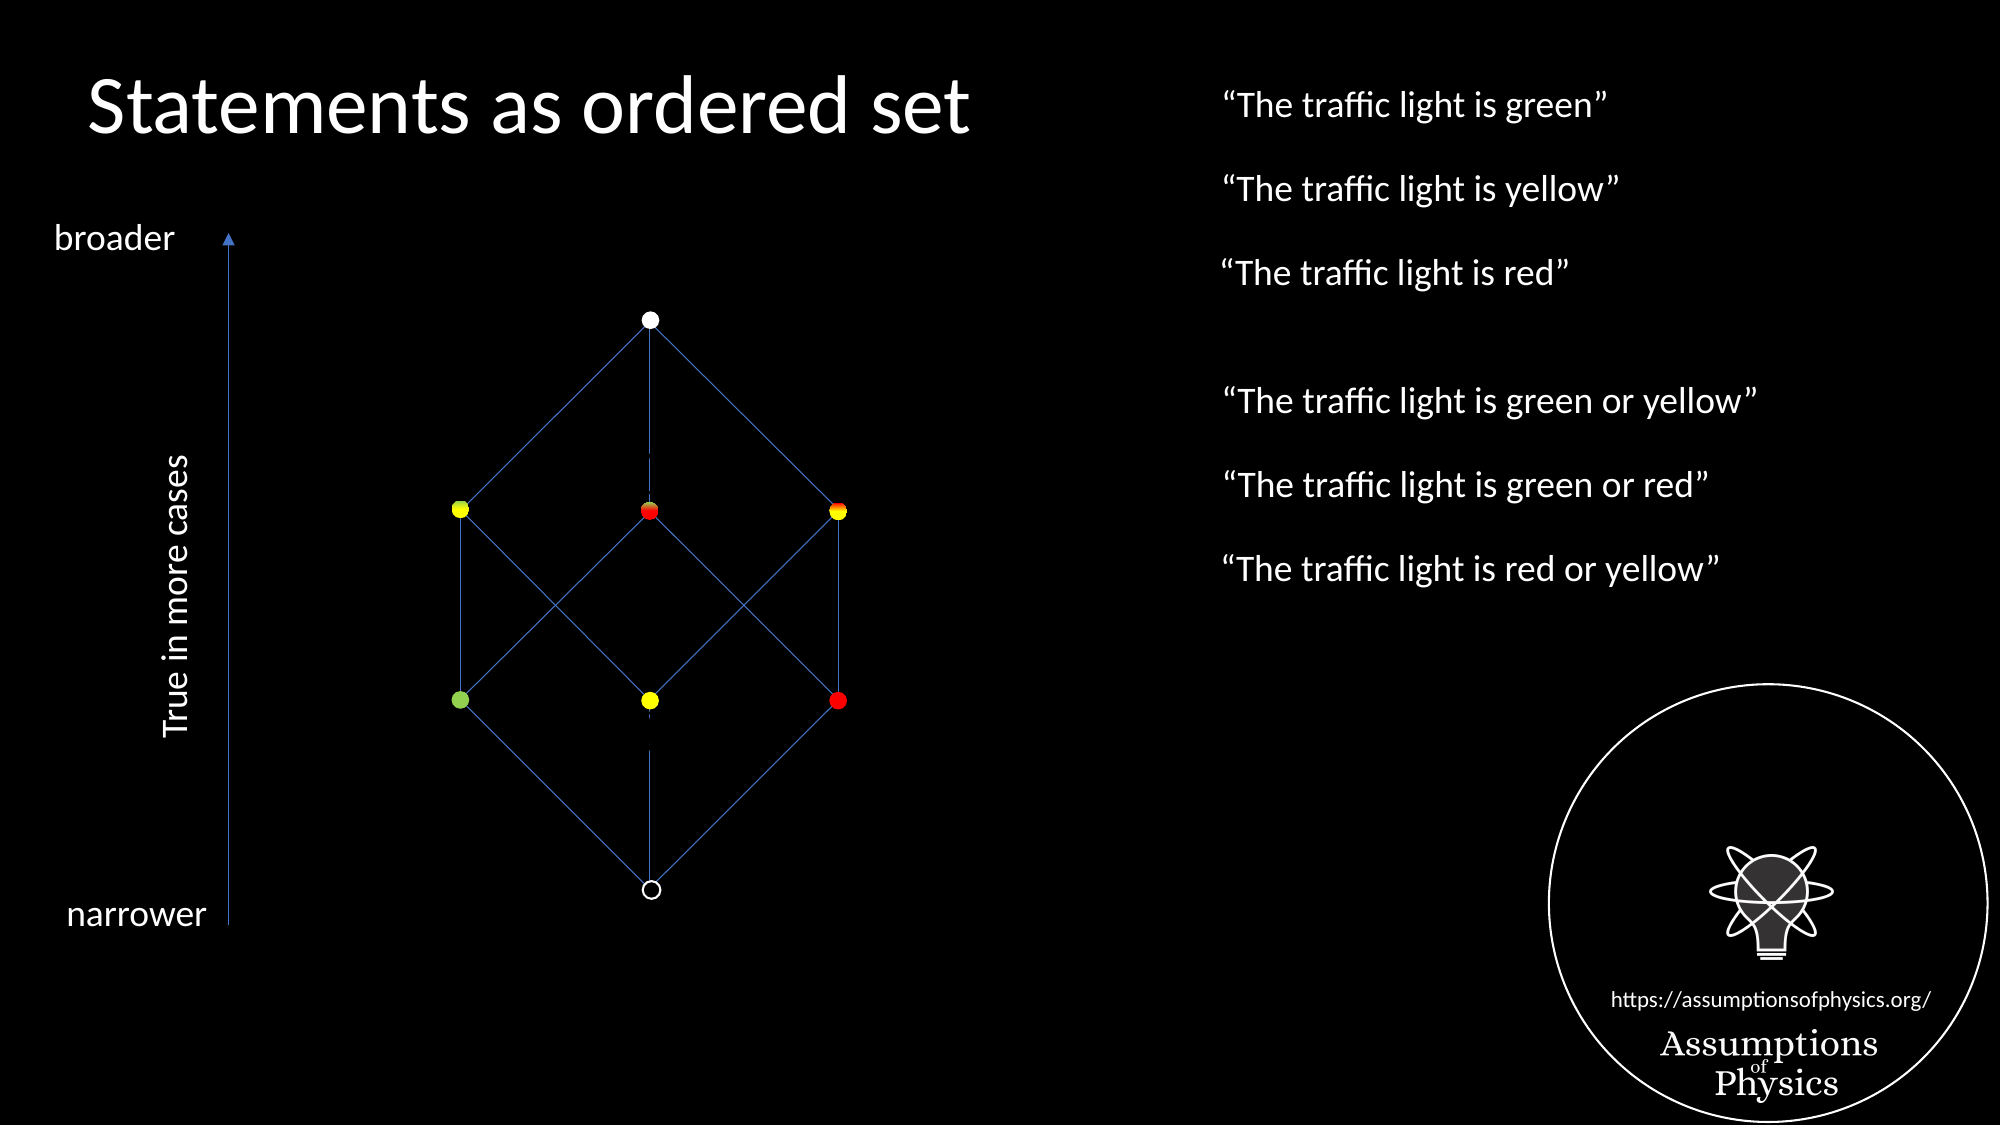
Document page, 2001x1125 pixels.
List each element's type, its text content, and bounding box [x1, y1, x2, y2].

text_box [460, 512, 649, 700]
text_box broader [39, 205, 191, 266]
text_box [648, 320, 839, 510]
text_box [839, 690, 849, 711]
text_box Statements as ordered set [73, 42, 988, 158]
text_box [640, 310, 661, 320]
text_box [459, 320, 649, 512]
text_box [450, 690, 460, 710]
text_box [839, 501, 849, 522]
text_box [649, 510, 839, 699]
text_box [649, 699, 839, 889]
text_box narrower [51, 881, 223, 941]
text_box [641, 889, 662, 900]
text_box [460, 700, 649, 889]
text_box True in more cases [142, 439, 202, 754]
text_box [450, 499, 460, 520]
picture [1709, 846, 1834, 960]
picture [1660, 1029, 1877, 1103]
